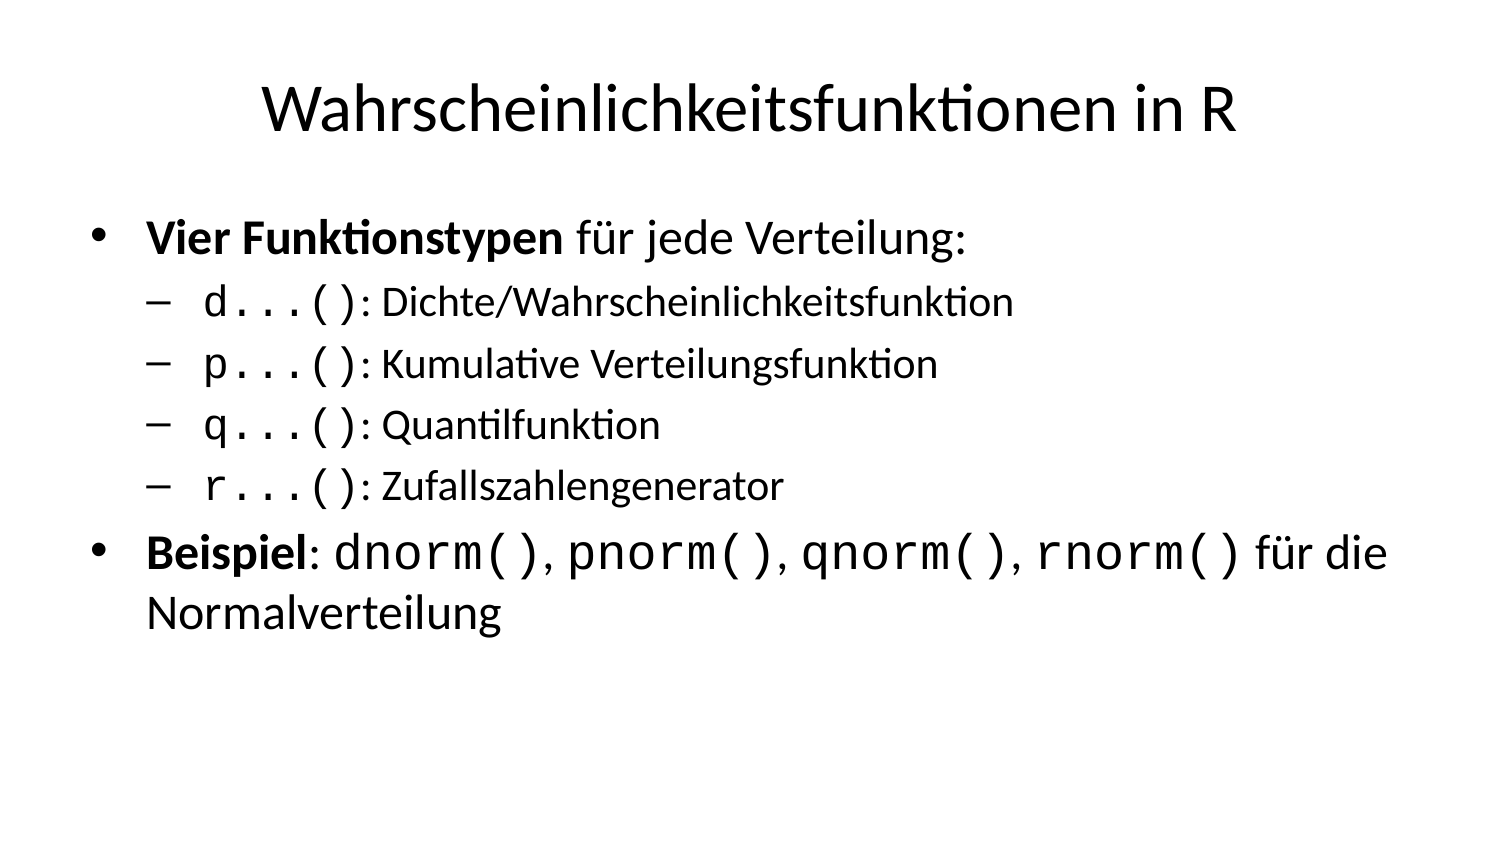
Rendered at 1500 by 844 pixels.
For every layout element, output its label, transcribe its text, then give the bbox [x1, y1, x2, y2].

title Wahrscheinlichkeitsfunktionen in R [75, 33, 1425, 175]
list Vier Funktionstypen für jede Verteilung: d...(): Dichte/Wahrscheinlichkeitsfunktion p...(): Kumulative Verteilungsfunktion q...(): Quantilfunktion r...(): Zufallszahlengenerator Beispiel: dnorm(), pnorm(), qnorm(), rnorm() für die Normalverteilung [75, 196, 1425, 754]
